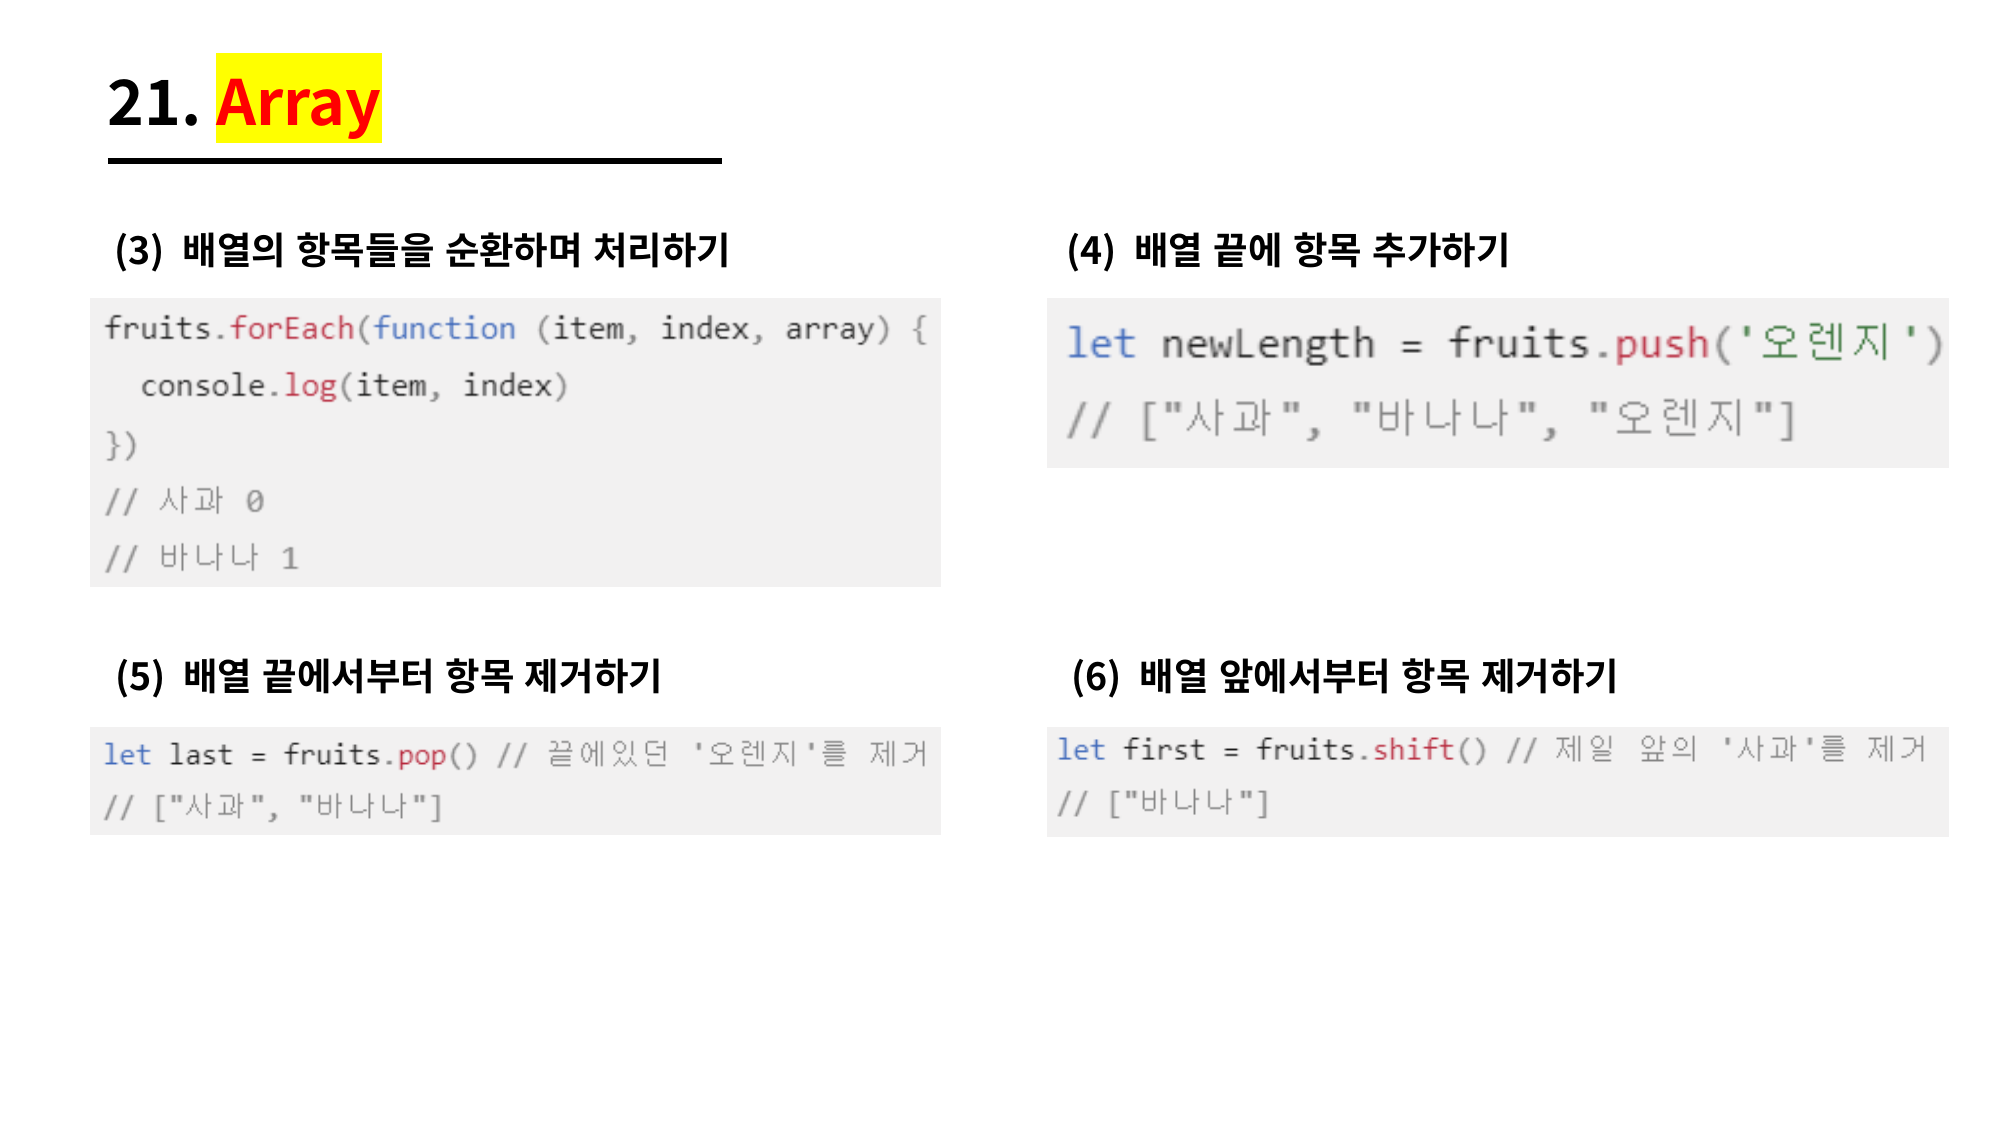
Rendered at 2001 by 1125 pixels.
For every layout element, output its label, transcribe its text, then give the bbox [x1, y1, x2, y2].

text_box (5) 배열 끝에서부터 항목 제거하기 (6) 배열 앞에서부터 항목 제거하기 [100, 645, 1635, 705]
picture [89, 727, 942, 836]
text_box (3) 배열의 항목들을 순환하며 처리하기 (4) 배열 끝에 항목 추가하기 [99, 219, 1526, 280]
picture [89, 298, 942, 587]
picture [1046, 727, 1949, 838]
text_box 21. Array [92, 55, 397, 146]
picture [1046, 298, 1949, 469]
